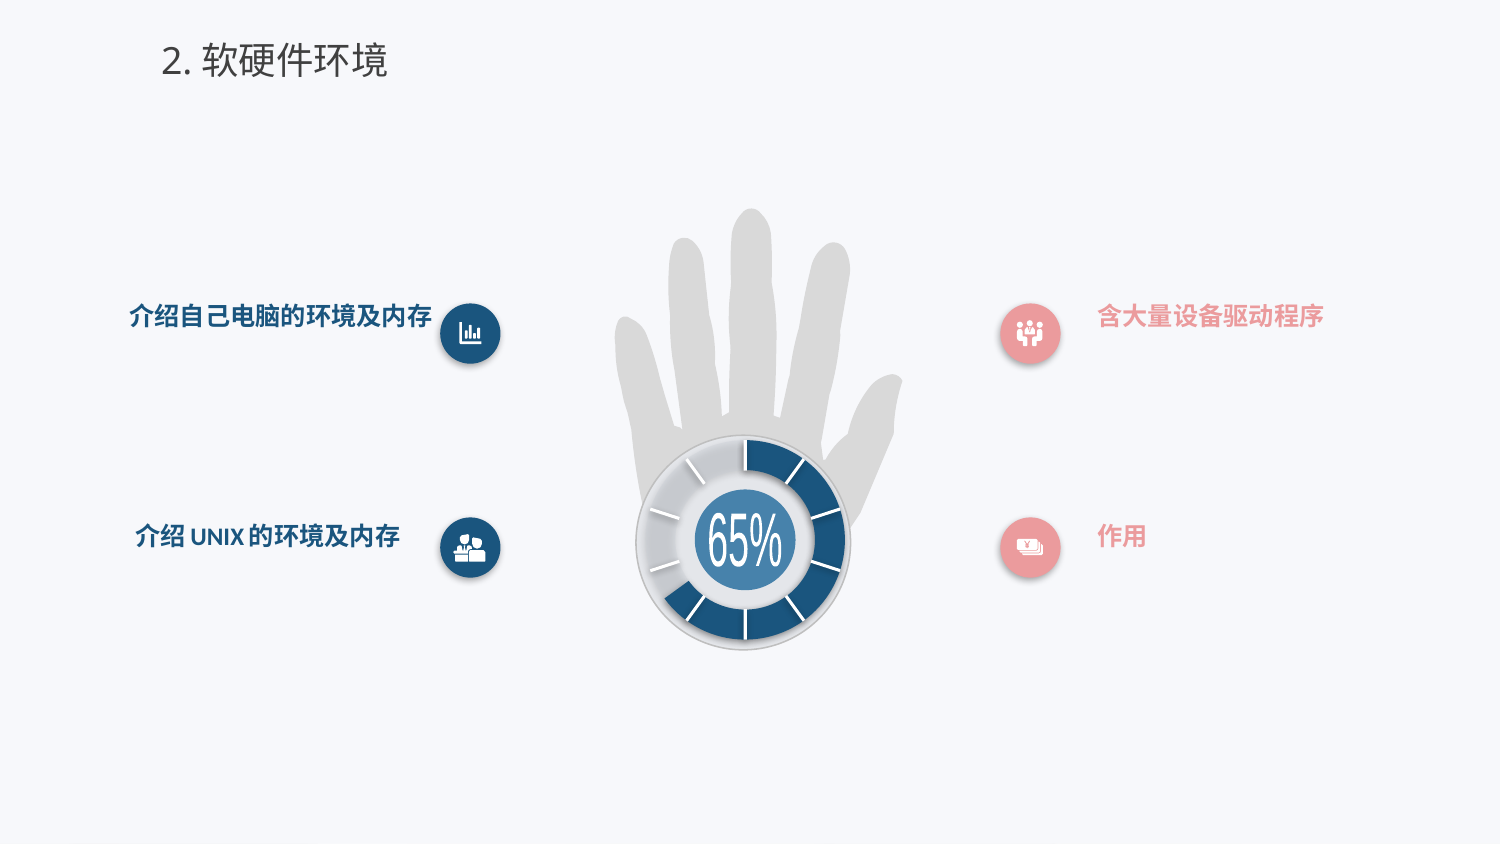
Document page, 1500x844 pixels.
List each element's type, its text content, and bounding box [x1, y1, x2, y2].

text_box [729, 208, 775, 299]
text_box 2.软硬件环境 [100, 28, 450, 91]
text_box [668, 237, 708, 299]
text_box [105, 300, 1393, 578]
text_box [645, 586, 846, 640]
text_box [803, 242, 851, 299]
